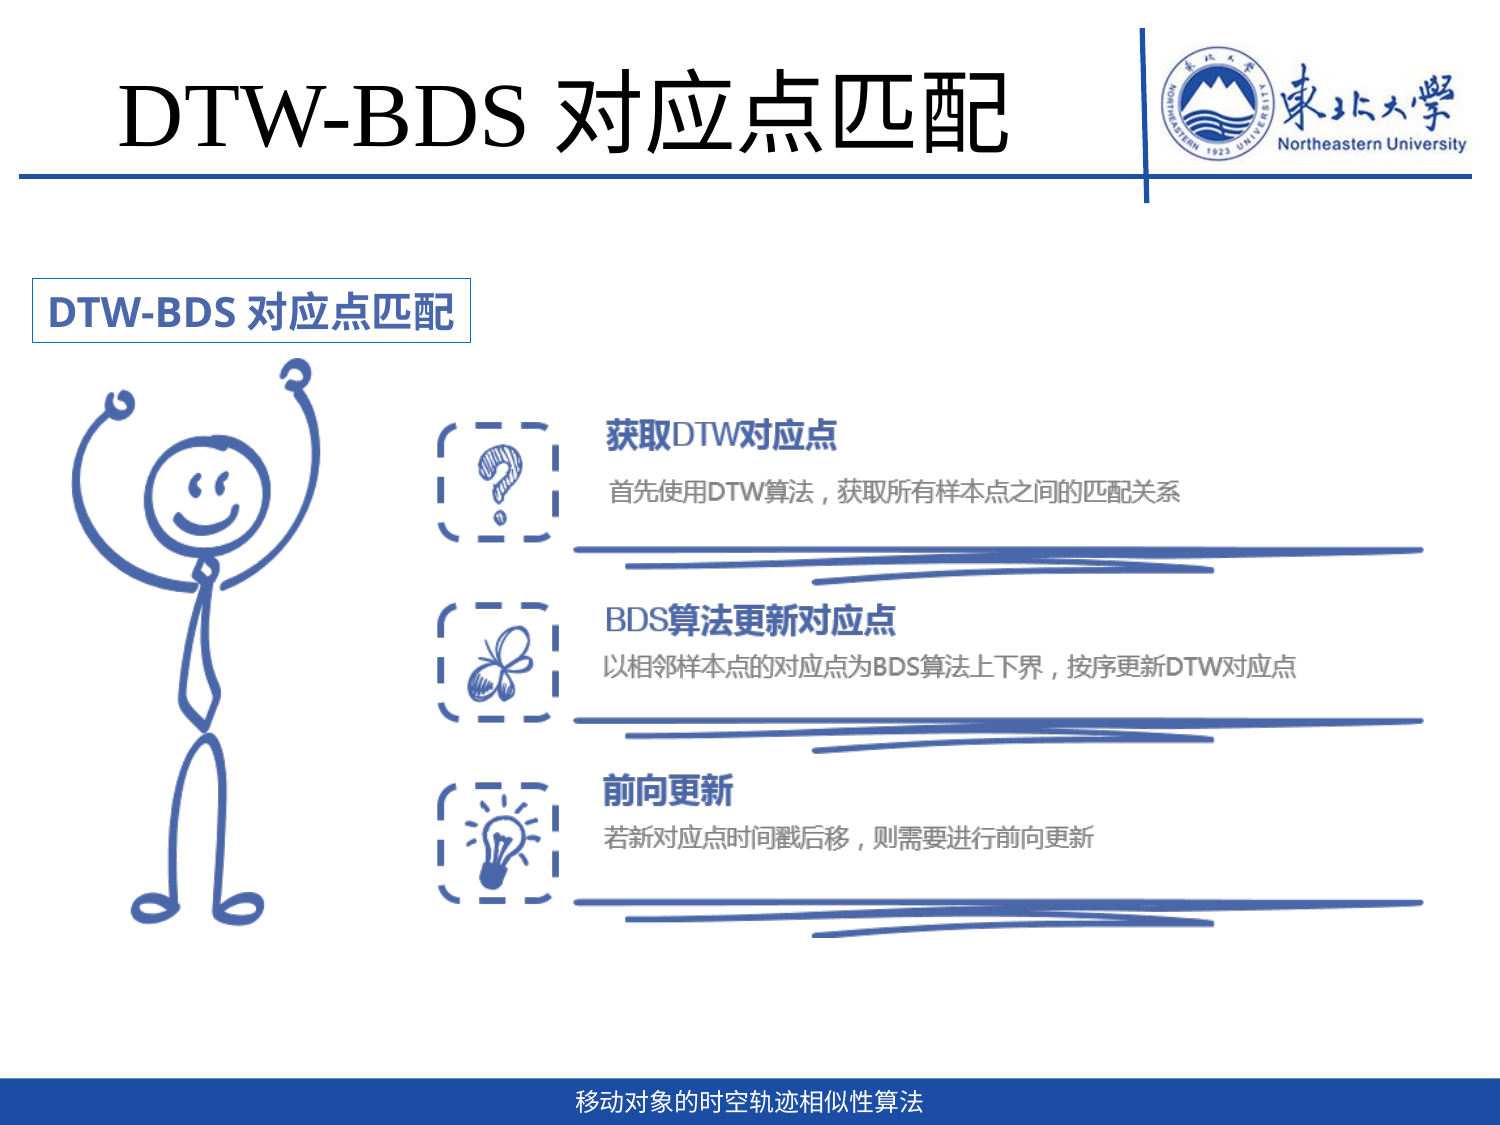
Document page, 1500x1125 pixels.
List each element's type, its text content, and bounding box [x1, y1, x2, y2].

picture [71, 357, 1424, 938]
text_box DTW-BDS对应点匹配 [32, 278, 471, 343]
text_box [18, 28, 1475, 204]
text_box 移动对象的时空轨迹相似性算法 [0, 1077, 1500, 1125]
